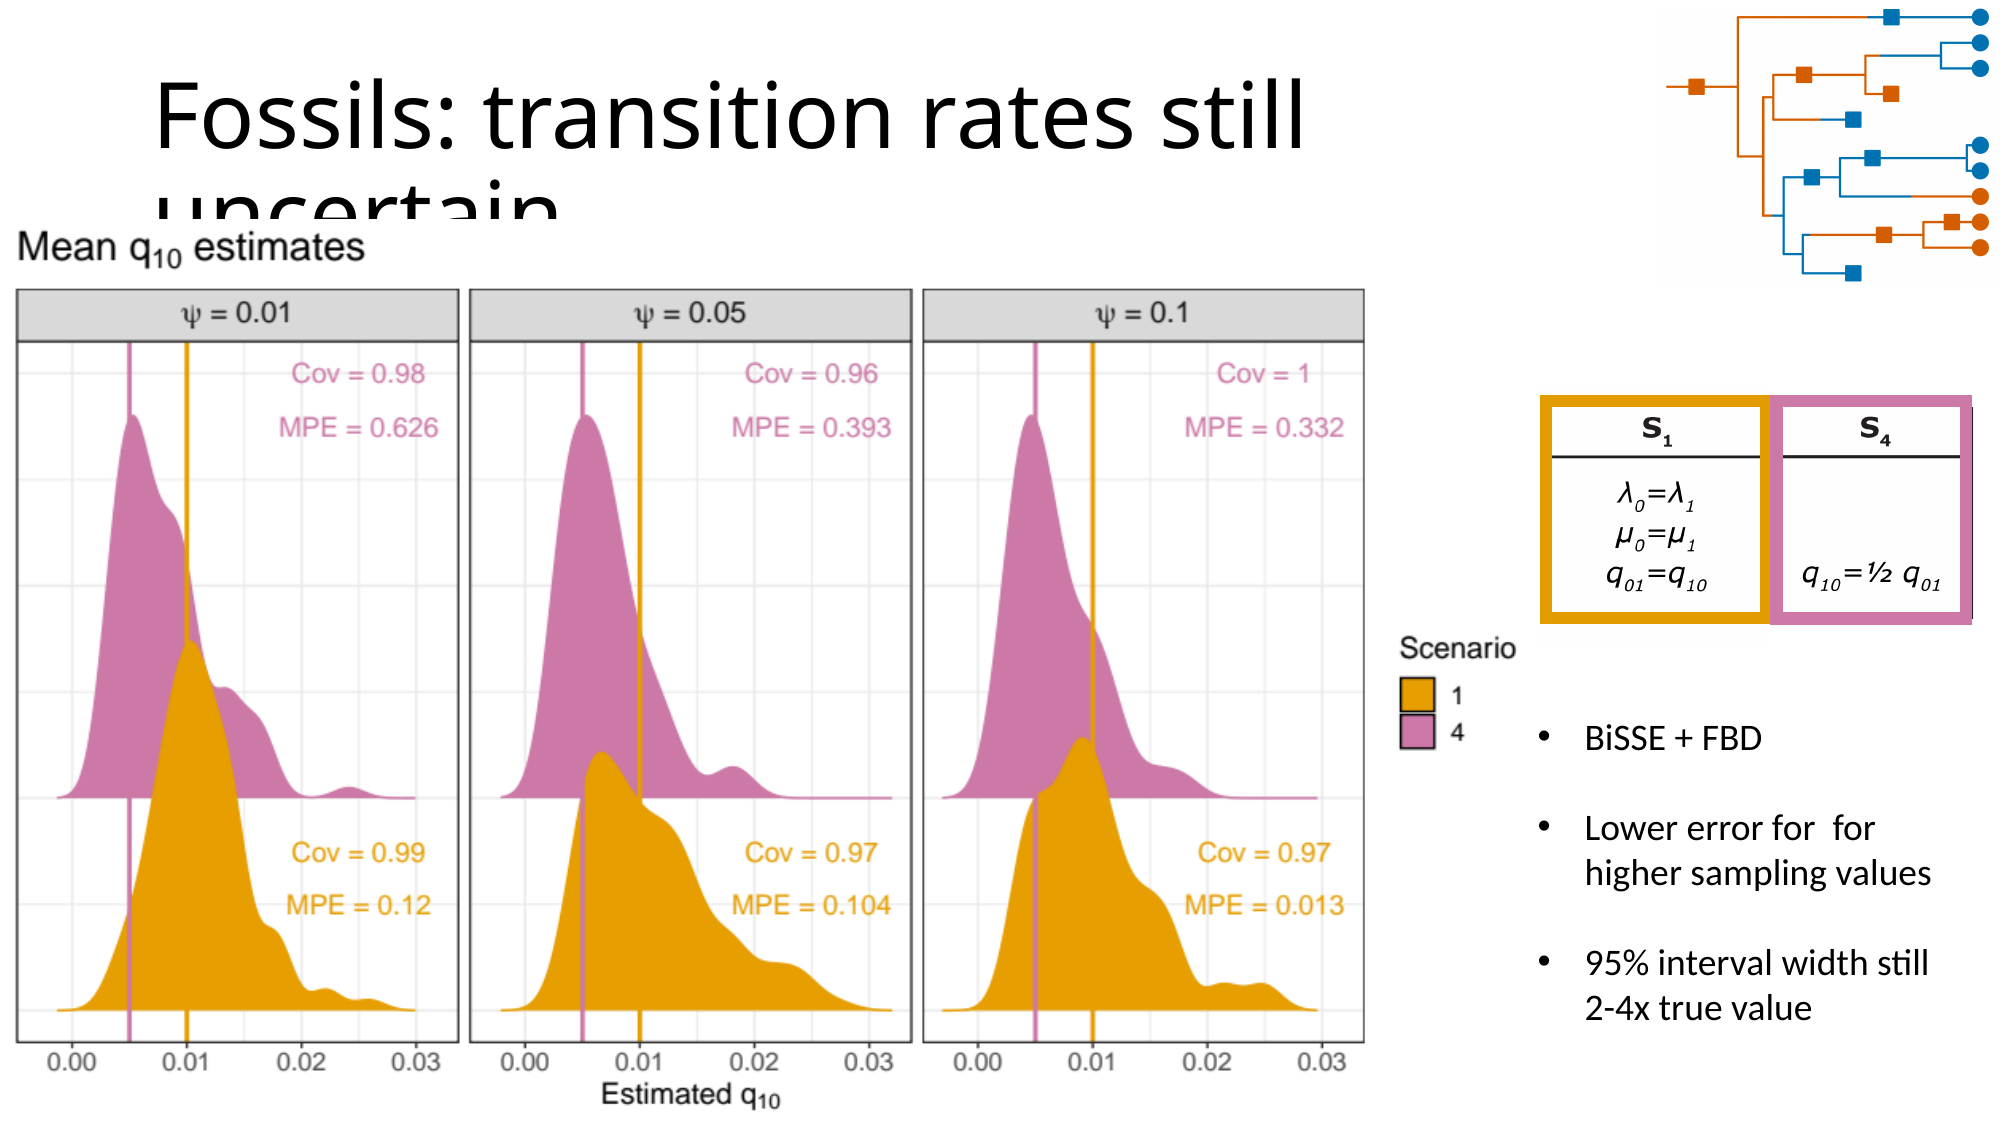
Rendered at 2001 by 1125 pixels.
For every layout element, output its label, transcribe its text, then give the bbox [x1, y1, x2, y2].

picture [0, 219, 1537, 1125]
title Fossils: transition rates still uncertain [137, 59, 1657, 278]
text_box [1775, 400, 1967, 620]
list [1537, 383, 1767, 646]
picture [1657, 5, 2000, 284]
picture [1776, 406, 1975, 625]
